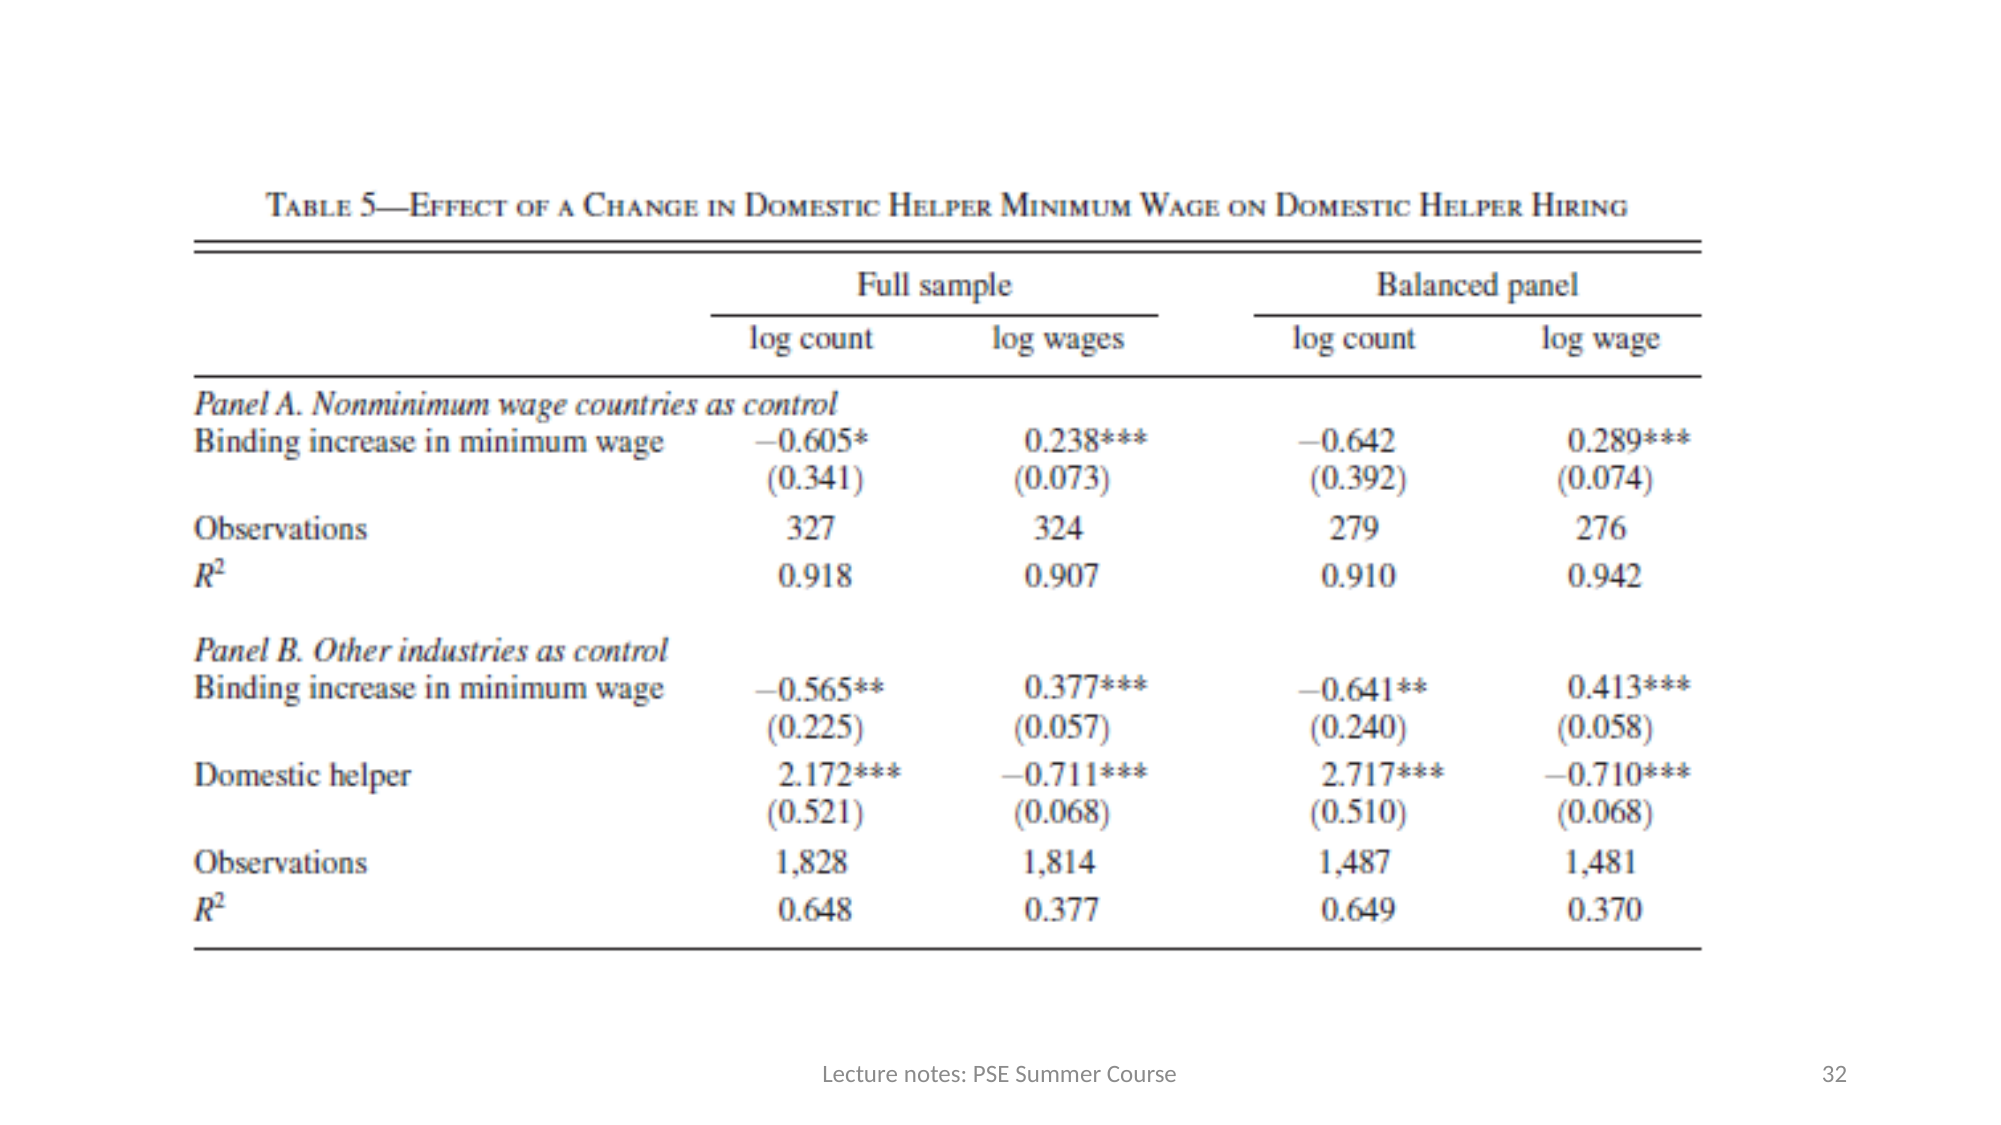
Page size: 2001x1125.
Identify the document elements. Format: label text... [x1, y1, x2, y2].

slide_number 32 [1412, 1042, 1863, 1103]
footer Lecture notes: PSE Summer Course [662, 1042, 1338, 1103]
picture [171, 172, 1766, 967]
